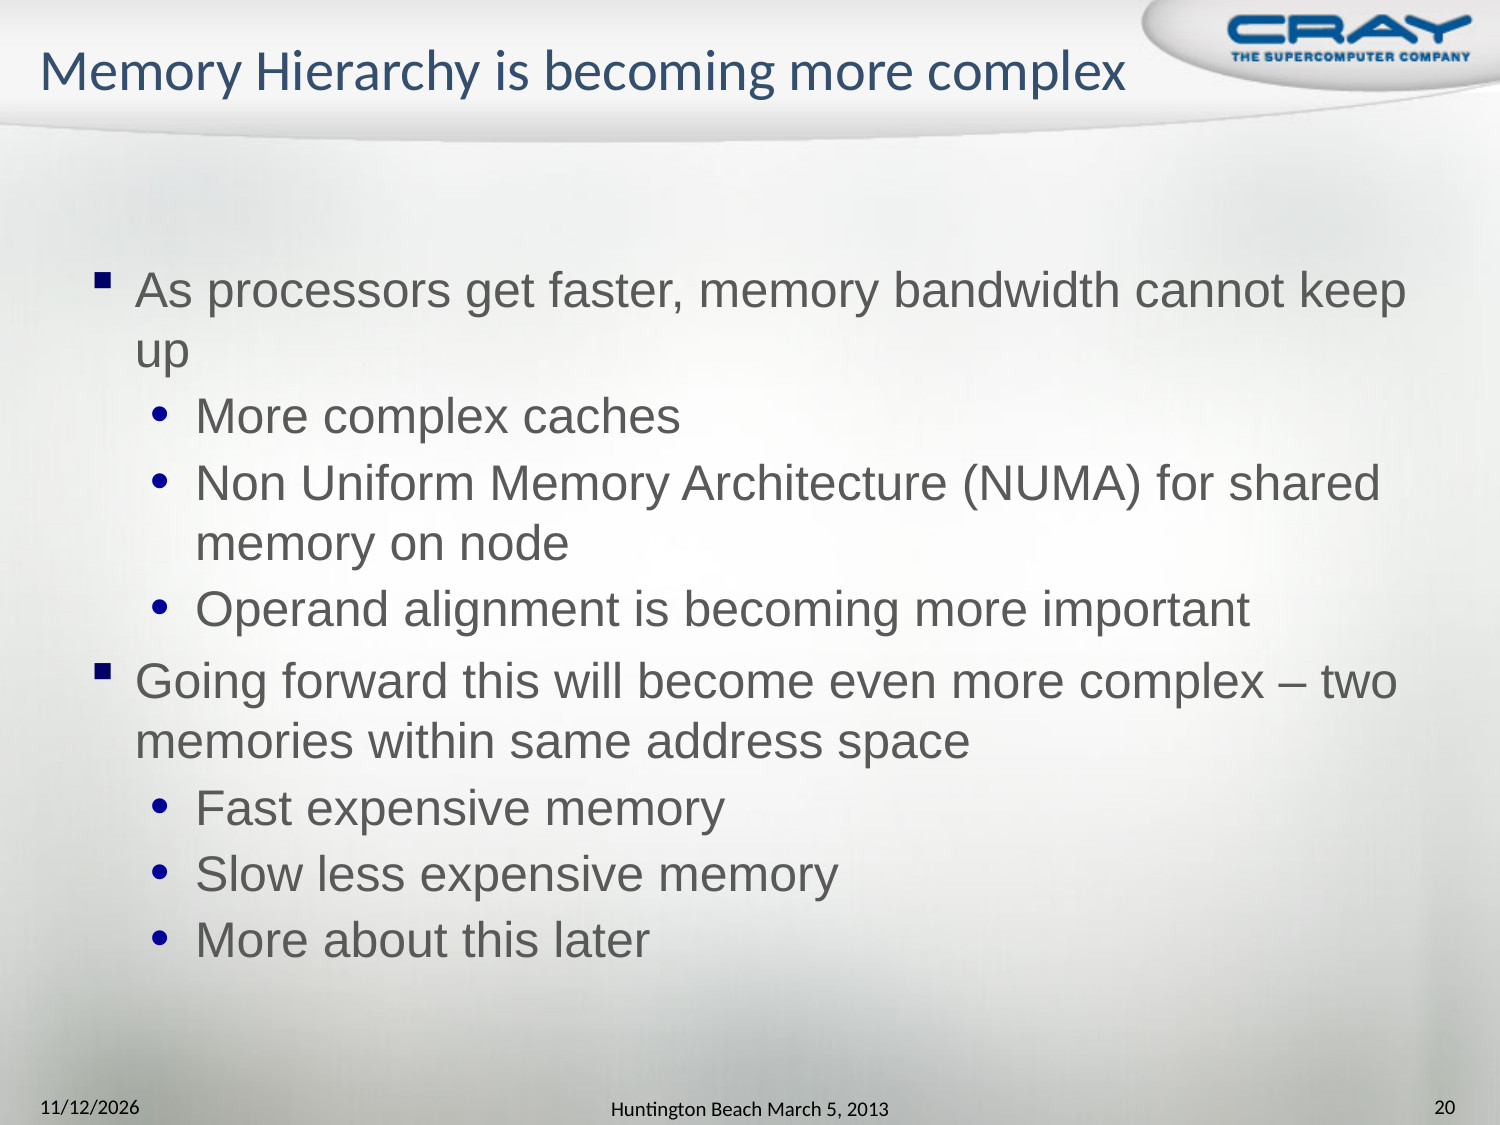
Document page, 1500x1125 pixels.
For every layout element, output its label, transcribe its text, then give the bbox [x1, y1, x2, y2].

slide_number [24, 1087, 425, 1125]
slide_number 20 [1374, 1087, 1475, 1125]
title Memory Hierarchy is becoming more complex [24, 24, 1150, 125]
footer Huntington Beach March 5, 2013 [456, 1087, 1044, 1125]
picture [0, 0, 1500, 1125]
list As processors get faster, memory bandwidth cannot keep up More complex caches Non Uniform Memory Architecture (NUMA) for shared memory on node Operand alignment is becoming more important Going forward this will become even more complex – two memories within same address space Fast expensive memory Slow less expensive memory More about this later [74, 249, 1426, 1001]
